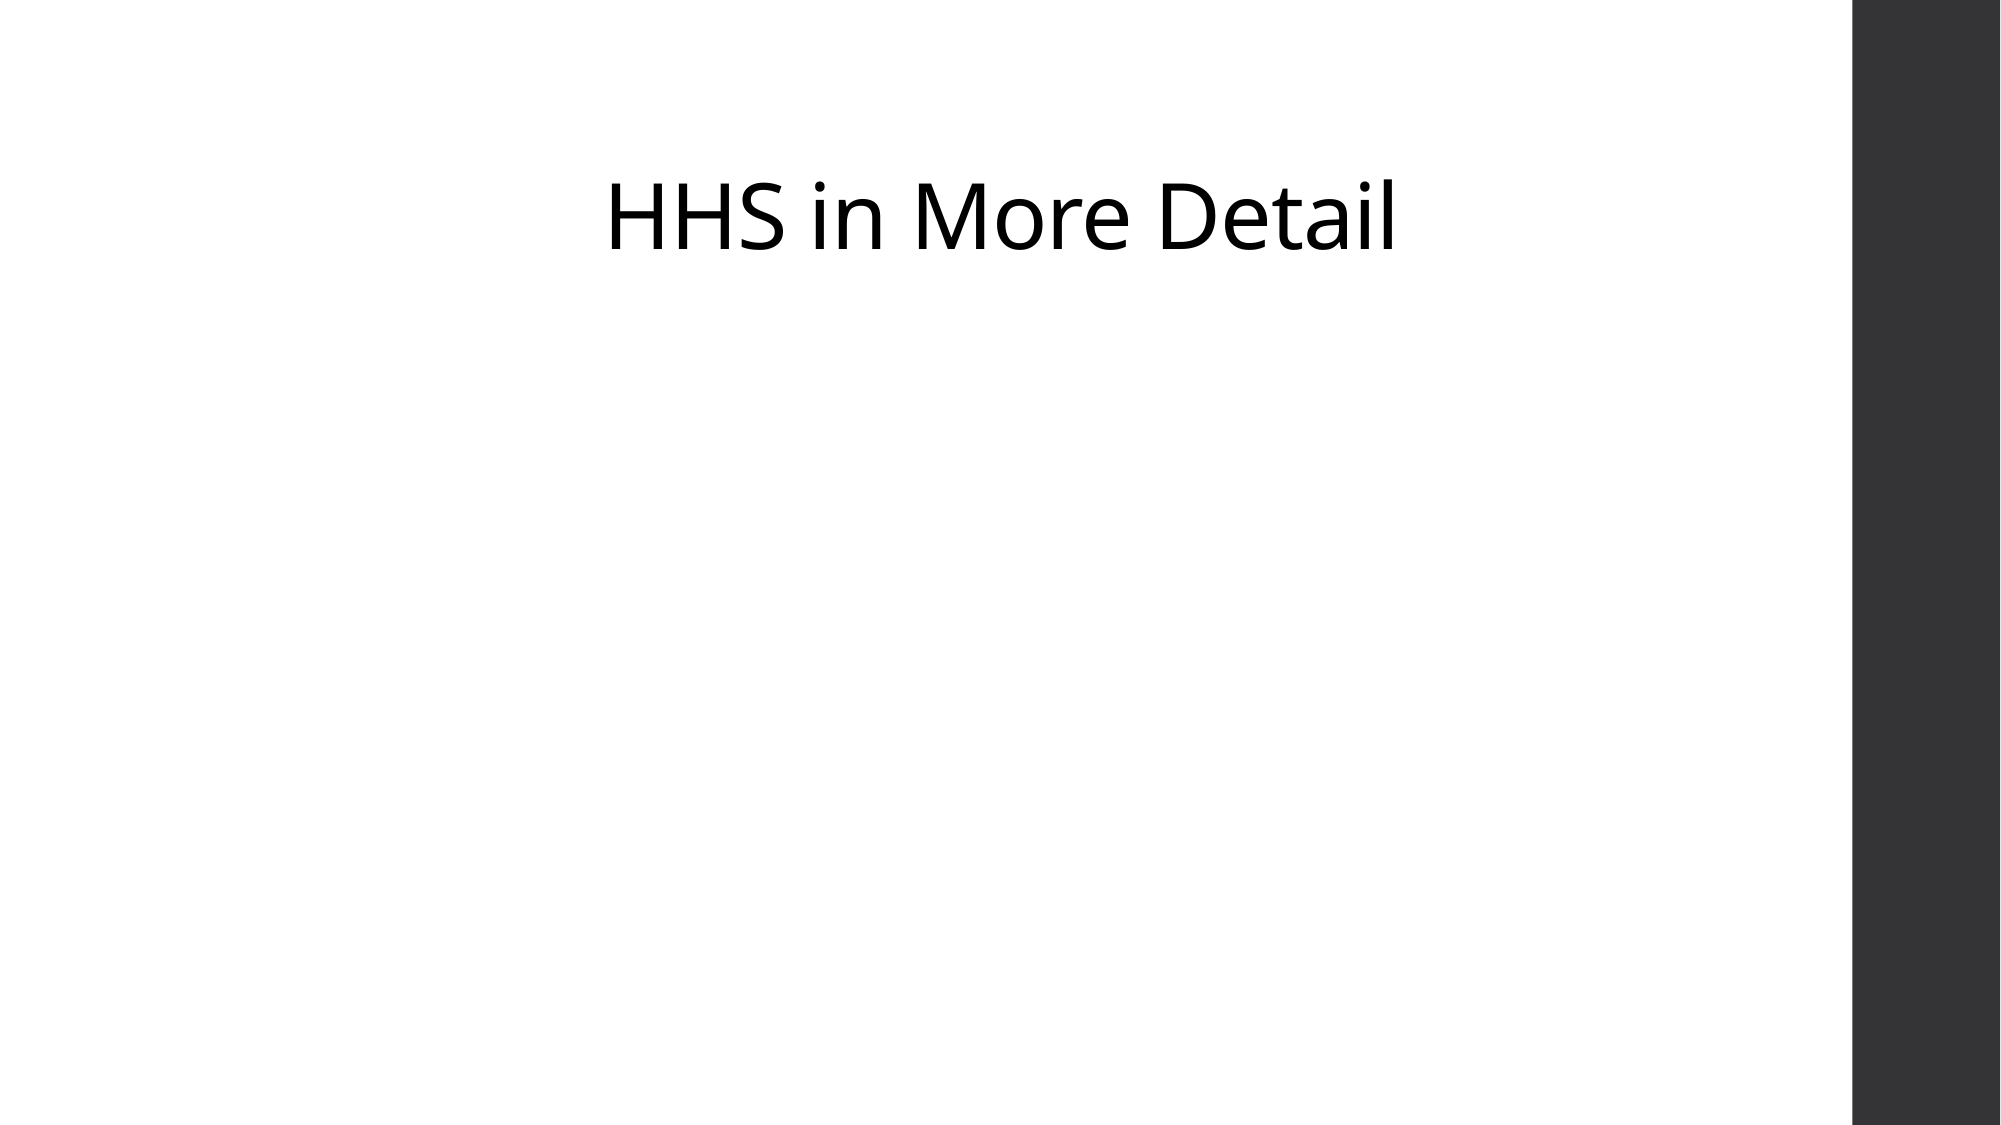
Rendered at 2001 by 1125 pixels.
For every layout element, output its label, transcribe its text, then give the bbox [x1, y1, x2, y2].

title HHS in More Detail [206, 60, 1797, 278]
